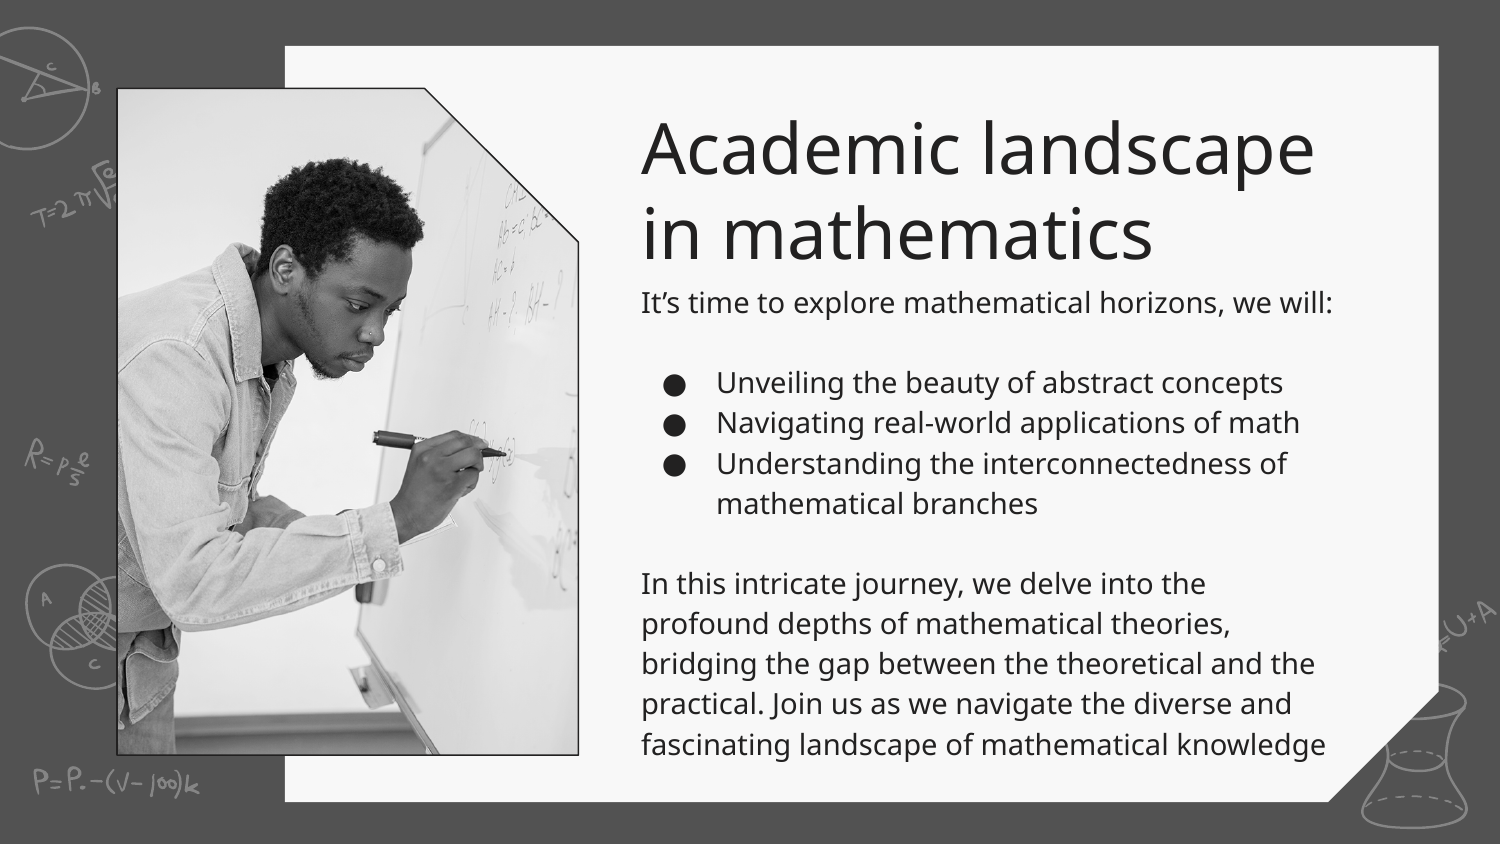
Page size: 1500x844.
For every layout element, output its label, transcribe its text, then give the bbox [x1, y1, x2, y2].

picture [116, 88, 579, 756]
subtitle It’s time to explore mathematical horizons, we will: Unveiling the beauty of abstract concepts Navigating real-world applications of math Understanding the interconnectedness of mathematical branches In this intricate journey, we delve into the profound depths of mathematical theories, bridging the gap between the theoretical and the practical. Join us as we navigate the diverse and fascinating landscape of mathematical knowledge [625, 264, 1358, 756]
title Academic landscape in mathematics [625, 88, 1358, 255]
